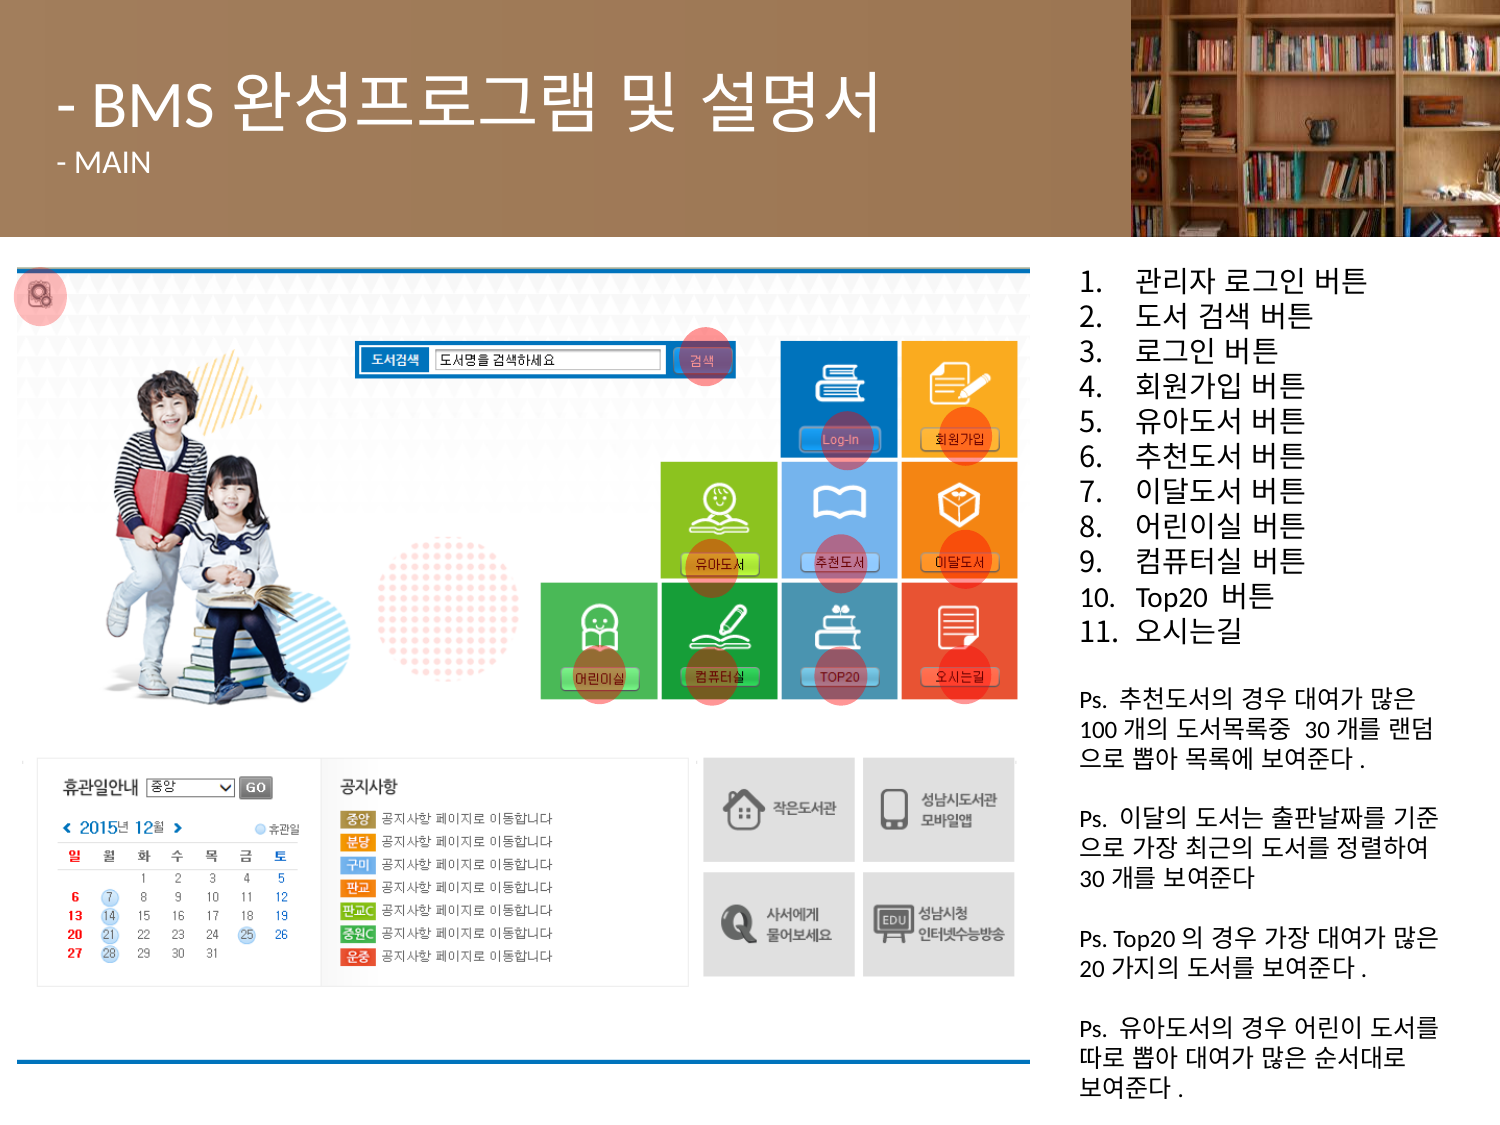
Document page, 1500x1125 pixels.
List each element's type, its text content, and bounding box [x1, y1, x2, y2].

title - BMS완성프로그램 및 설명서 - MAIN [41, 45, 1164, 197]
picture [17, 266, 1030, 1065]
text_box 관리자 로그인 버튼 도서 검색 버튼 로그인 버튼 회원가입 버튼 유아도서 버튼 추천도서 버튼 이달도서 버튼 어린이실 버튼 컴퓨터실 버튼 Top20 버튼 오시는길 Ps. 추천도서의 경우 대여가 많은 100개의 도서목록중 30개를 랜덤 으로 뽑아 목록에 보여준다. Ps. 이달의 도서는 출판날짜를 기준 으로 가장 최근의 도서를 정렬하여 30개를 보여준다 Ps. Top20의 경우 가장 대여가 많은 20가지의 도서를 보여준다. Ps. 유아도서의 경우 어린이 도서를 따로 뽑아 대여가 많은 순서대로 보여준다. [1064, 256, 1455, 1125]
picture [1131, 0, 1500, 237]
